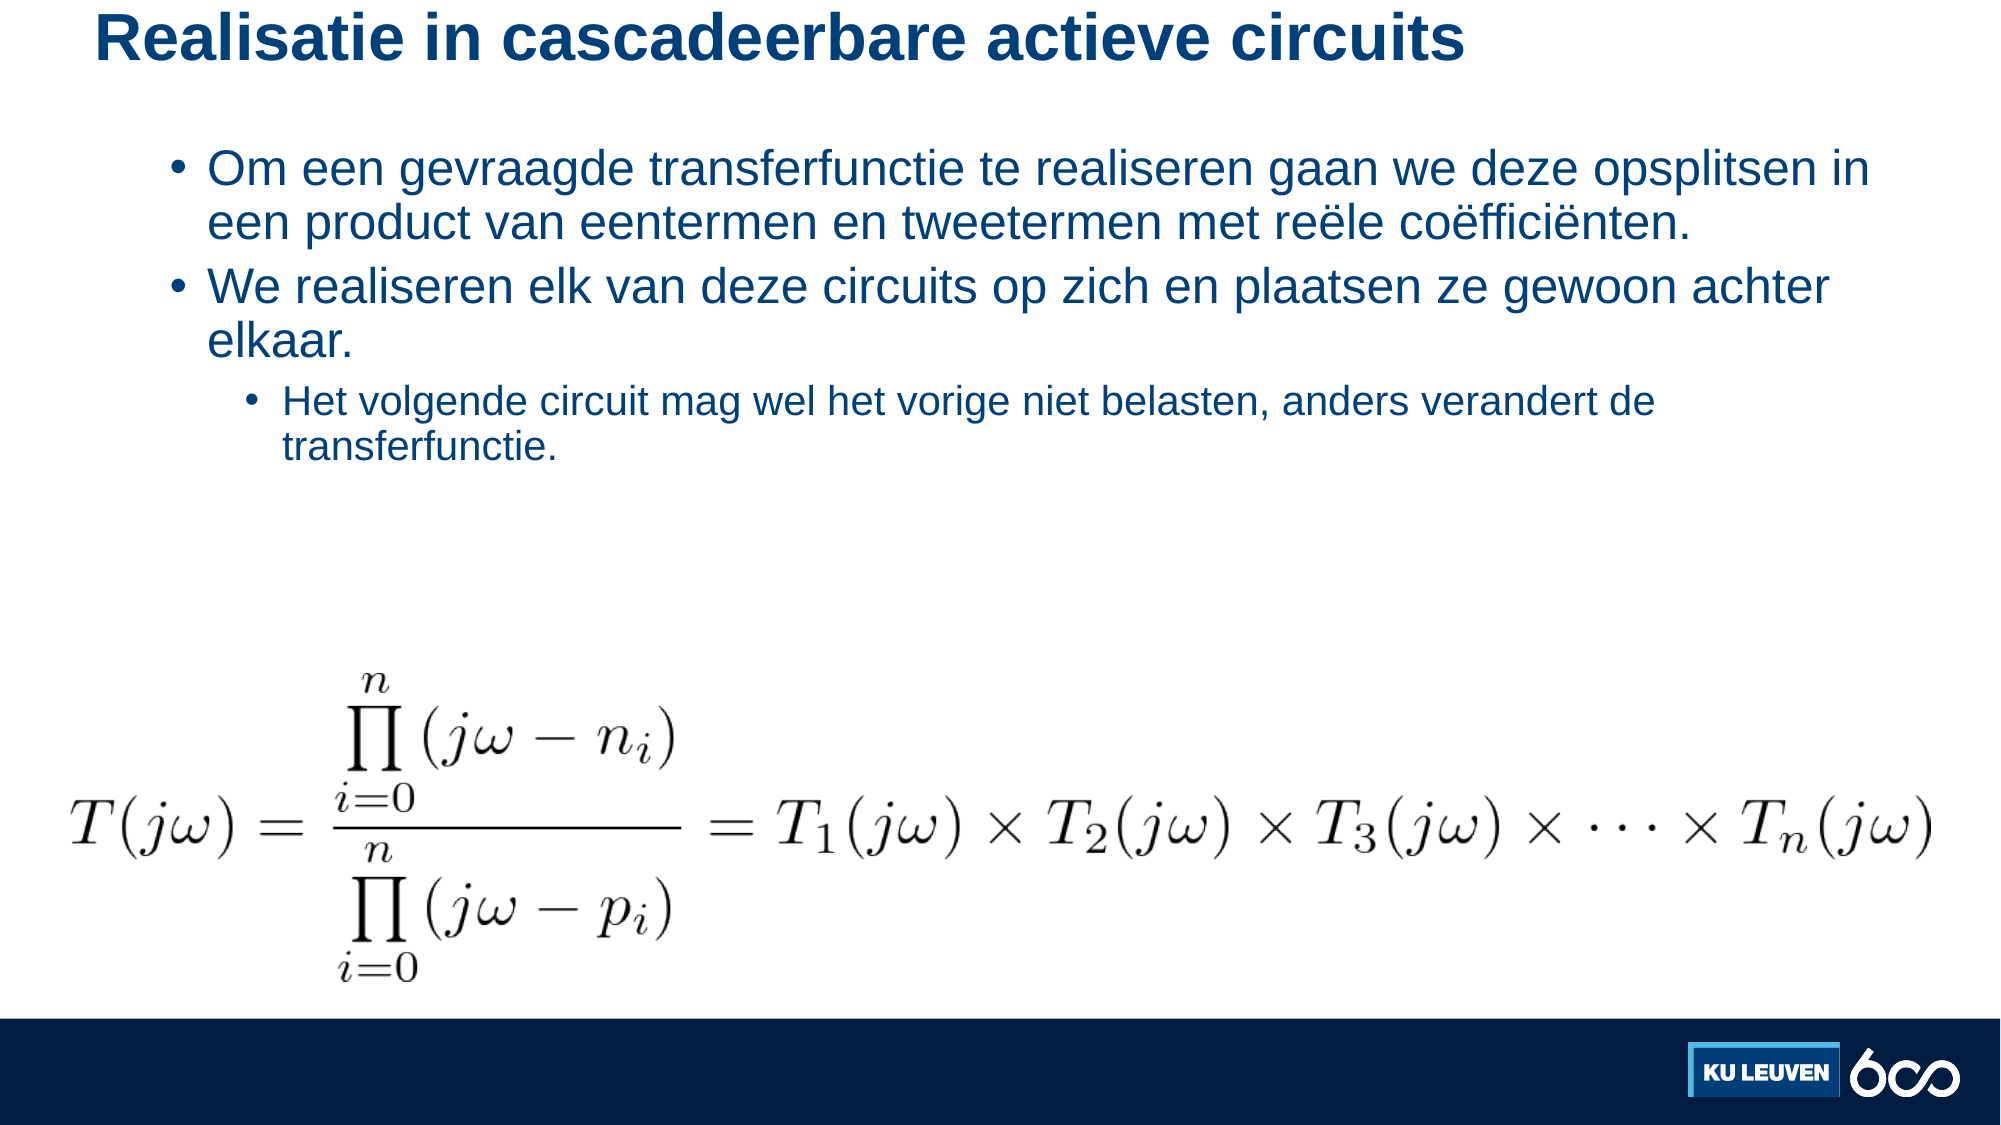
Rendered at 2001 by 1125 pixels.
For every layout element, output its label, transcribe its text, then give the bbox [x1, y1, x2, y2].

picture [1688, 1042, 1960, 1097]
title Realisatie in cascadeerbare actieve circuits [94, 2, 1906, 110]
list Om een gevraagde transferfunctie te realiseren gaan we deze opsplitsen in een product van eentermen en tweetermen met reële coëfficiënten. We realiseren elk van deze circuits op zich en plaatsen ze gewoon achter elkaar. Het volgende circuit mag wel het vorige niet belasten, anders verandert de transferfunctie. [94, 142, 1900, 673]
picture [69, 673, 1931, 982]
